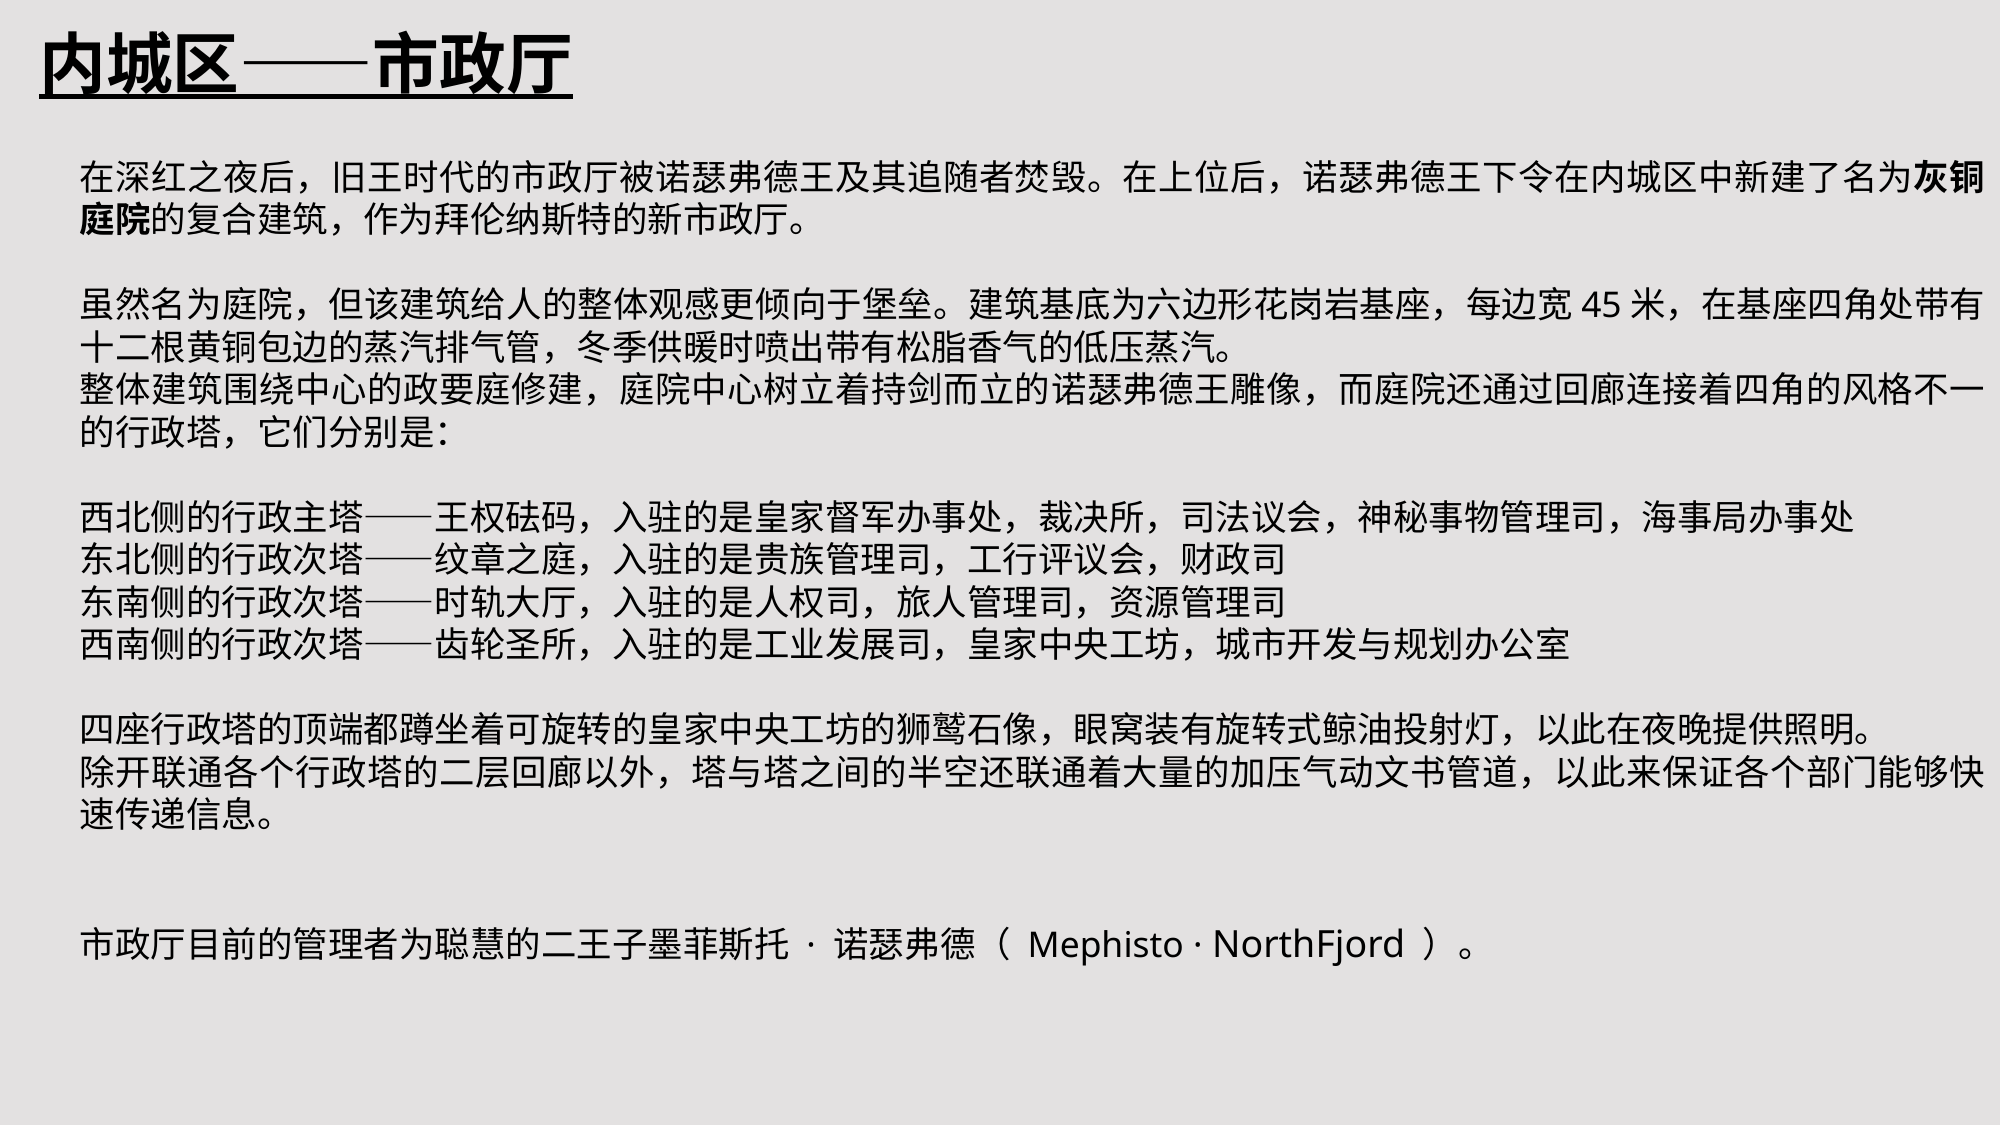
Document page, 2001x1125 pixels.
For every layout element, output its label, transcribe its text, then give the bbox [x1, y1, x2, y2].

text_box 内城区——市政厅 [24, 14, 589, 110]
text_box 在深红之夜后，旧王时代的市政厅被诺瑟弗德王及其追随者焚毁。在上位后，诺瑟弗德王下令在内城区中新建了名为灰铜庭院的复合建筑，作为拜伦纳斯特的新市政厅。 虽然名为庭院，但该建筑给人的整体观感更倾向于堡垒。建筑基底为六边形花岗岩基座，每边宽45米，在基座四角处带有十二根黄铜包边的蒸汽排气管，冬季供暖时喷出带有松脂香气的低压蒸汽。 整体建筑围绕中心的政要庭修建，庭院中心树立着持剑而立的诺瑟弗德王雕像，而庭院还通过回廊连接着四角的风格不一的行政塔，它们分别是： 西北侧的行政主塔——王权砝码，入驻的是皇家督军办事处，裁决所，司法议会，神秘事物管理司，海事局办事处 东北侧的行政次塔——纹章之庭，入驻的是贵族管理司，工行评议会，财政司 东南侧的行政次塔——时轨大厅，入驻的是人权司，旅人管理司，资源管理司 西南侧的行政次塔——齿轮圣所，入驻的是工业发展司，皇家中央工坊，城市开发与规划办公室 四座行政塔的顶端都蹲坐着可旋转的皇家中央工坊的狮鹫石像，眼窝装有旋转式鲸油投射灯，以此在夜晚提供照明。 除开联通各个行政塔的二层回廊以外，塔与塔之间的半空还联通着大量的加压气动文书管道，以此来保证各个部门能够快速传递信息。 市政厅目前的管理者为聪慧的二王子墨菲斯托 · 诺瑟弗德（ Mephisto · NorthFjord ）。 [64, 147, 2000, 973]
